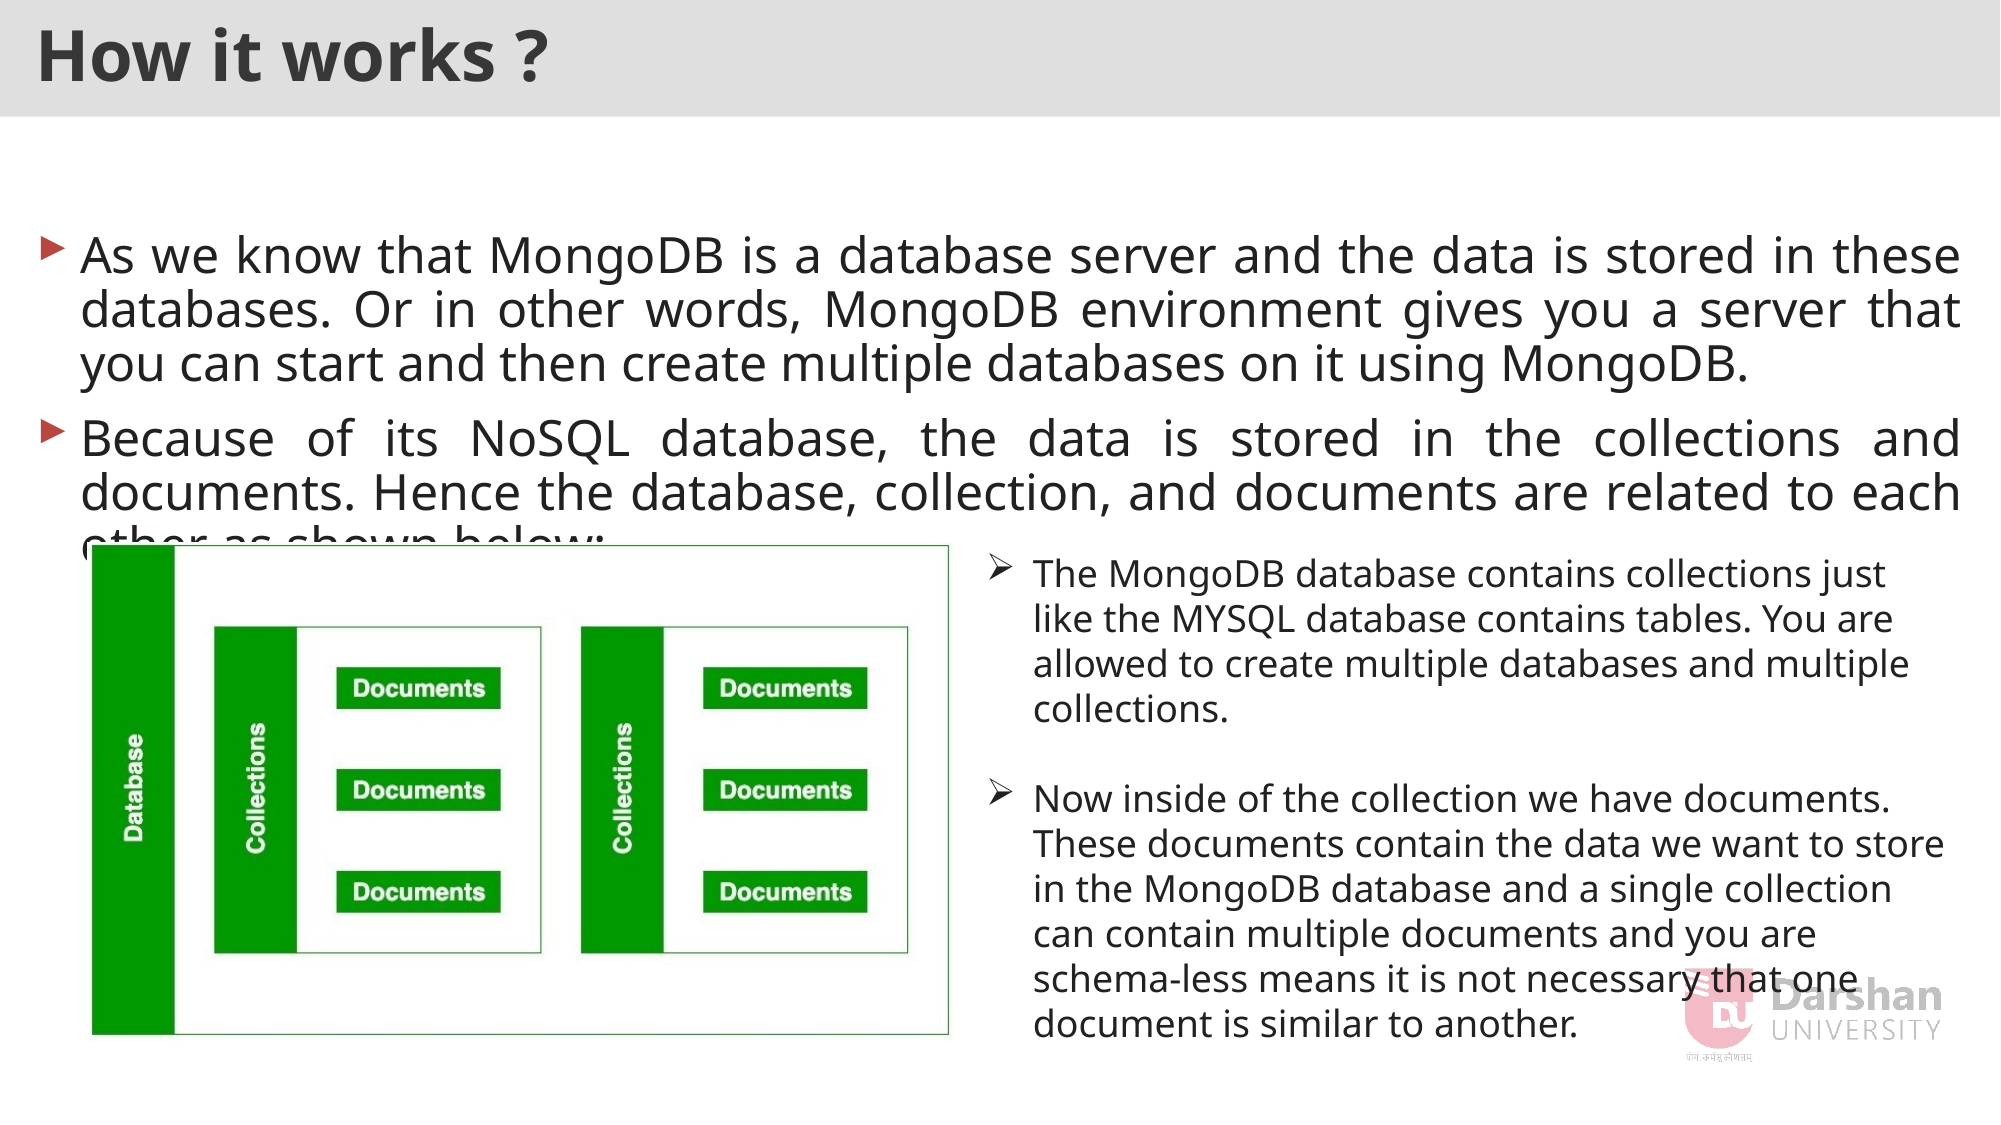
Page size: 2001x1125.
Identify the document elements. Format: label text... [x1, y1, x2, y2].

picture [87, 542, 955, 1042]
title How it works ? [0, 0, 2000, 117]
list As we know that MongoDB is a database server and the data is stored in these databases. Or in other words, MongoDB environment gives you a server that you can start and then create multiple databases on it using MongoDB. Because of its NoSQL database, the data is stored in the collections and documents. Hence the database, collection, and documents are related to each other as shown below: [21, 141, 1979, 1059]
text_box The MongoDB database contains collections just like the MYSQL database contains tables. You are allowed to create multiple databases and multiple collections. Now inside of the collection we have documents. These documents contain the data we want to store in the MongoDB database and a single collection can contain multiple documents and you are schema-less means it is not necessary that one document is similar to another. [971, 542, 1972, 1052]
